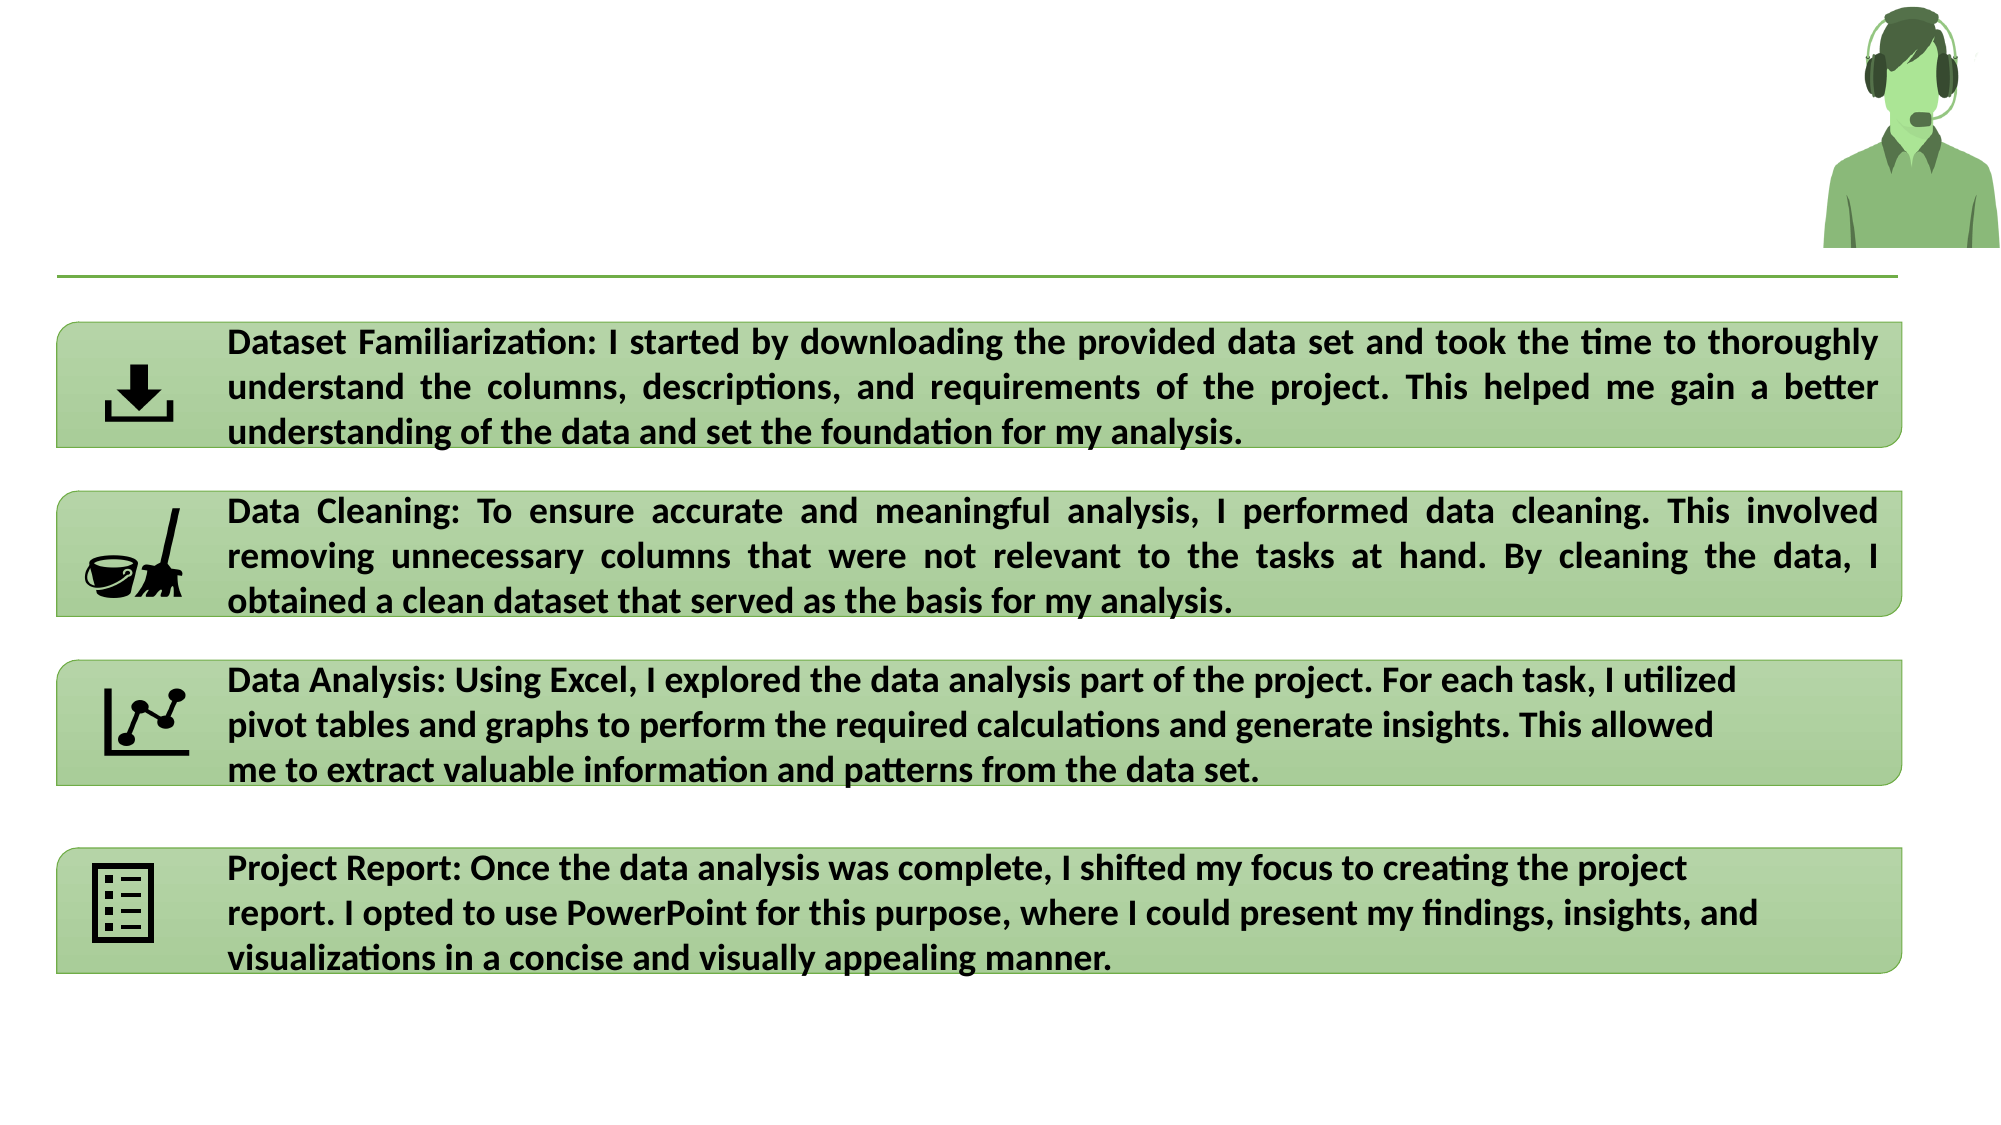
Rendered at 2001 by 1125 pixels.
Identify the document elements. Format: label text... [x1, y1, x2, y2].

picture [86, 350, 192, 436]
picture [1774, 0, 2000, 255]
picture [87, 676, 205, 768]
picture [74, 855, 171, 951]
text_box Project Report: Once the data analysis was complete, I shifted my focus to creating the project report. I opted to use PowerPoint for this purpose, where I could present my findings, insights, and visualizations in a concise and visually appealing manner. [56, 847, 1903, 974]
text_box Data Analysis: Using Excel, I explored the data analysis part of the project. For each task, I utilized pivot tables and graphs to perform the required calculations and generate insights. This allowed me to extract valuable information and patterns from the data set. [56, 659, 1903, 786]
text_box Data Cleaning: To ensure accurate and meaningful analysis, I performed data cleaning. This involved removing unnecessary columns that were not relevant to the tasks at hand. By cleaning the data, I obtained a clean dataset that served as the basis for my analysis. [56, 490, 1903, 617]
text_box Dataset Familiarization: I started by downloading the provided data set and took the time to thoroughly understand the columns, descriptions, and requirements of the project. This helped me gain a better understanding of the data and set the foundation for my analysis. [56, 321, 1903, 448]
picture [74, 504, 192, 602]
